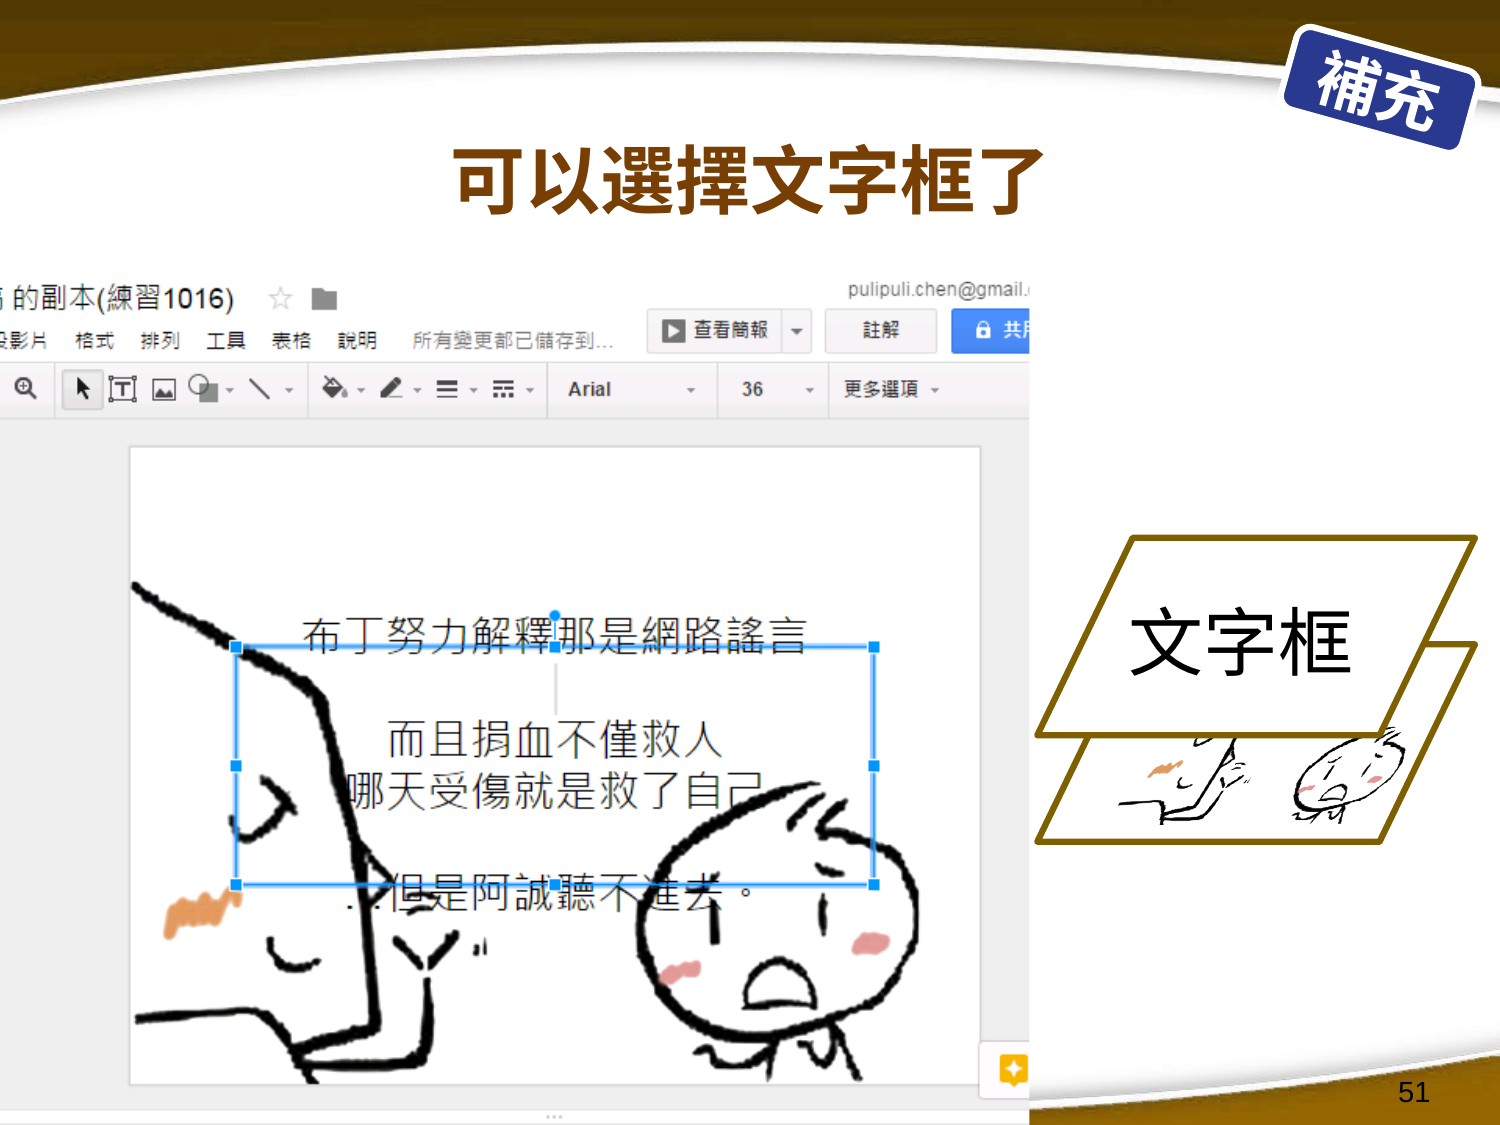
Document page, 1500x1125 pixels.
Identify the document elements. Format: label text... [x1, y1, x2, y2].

picture [0, 0, 1500, 1125]
text_box [1417, 644, 1476, 659]
text_box [1037, 736, 1384, 842]
slide_number ‹#› [1383, 1056, 1500, 1125]
text_box 補充 [1280, 26, 1479, 153]
text_box 文字框 [1037, 537, 1476, 736]
title 可以選擇文字框了 [51, 112, 1449, 246]
